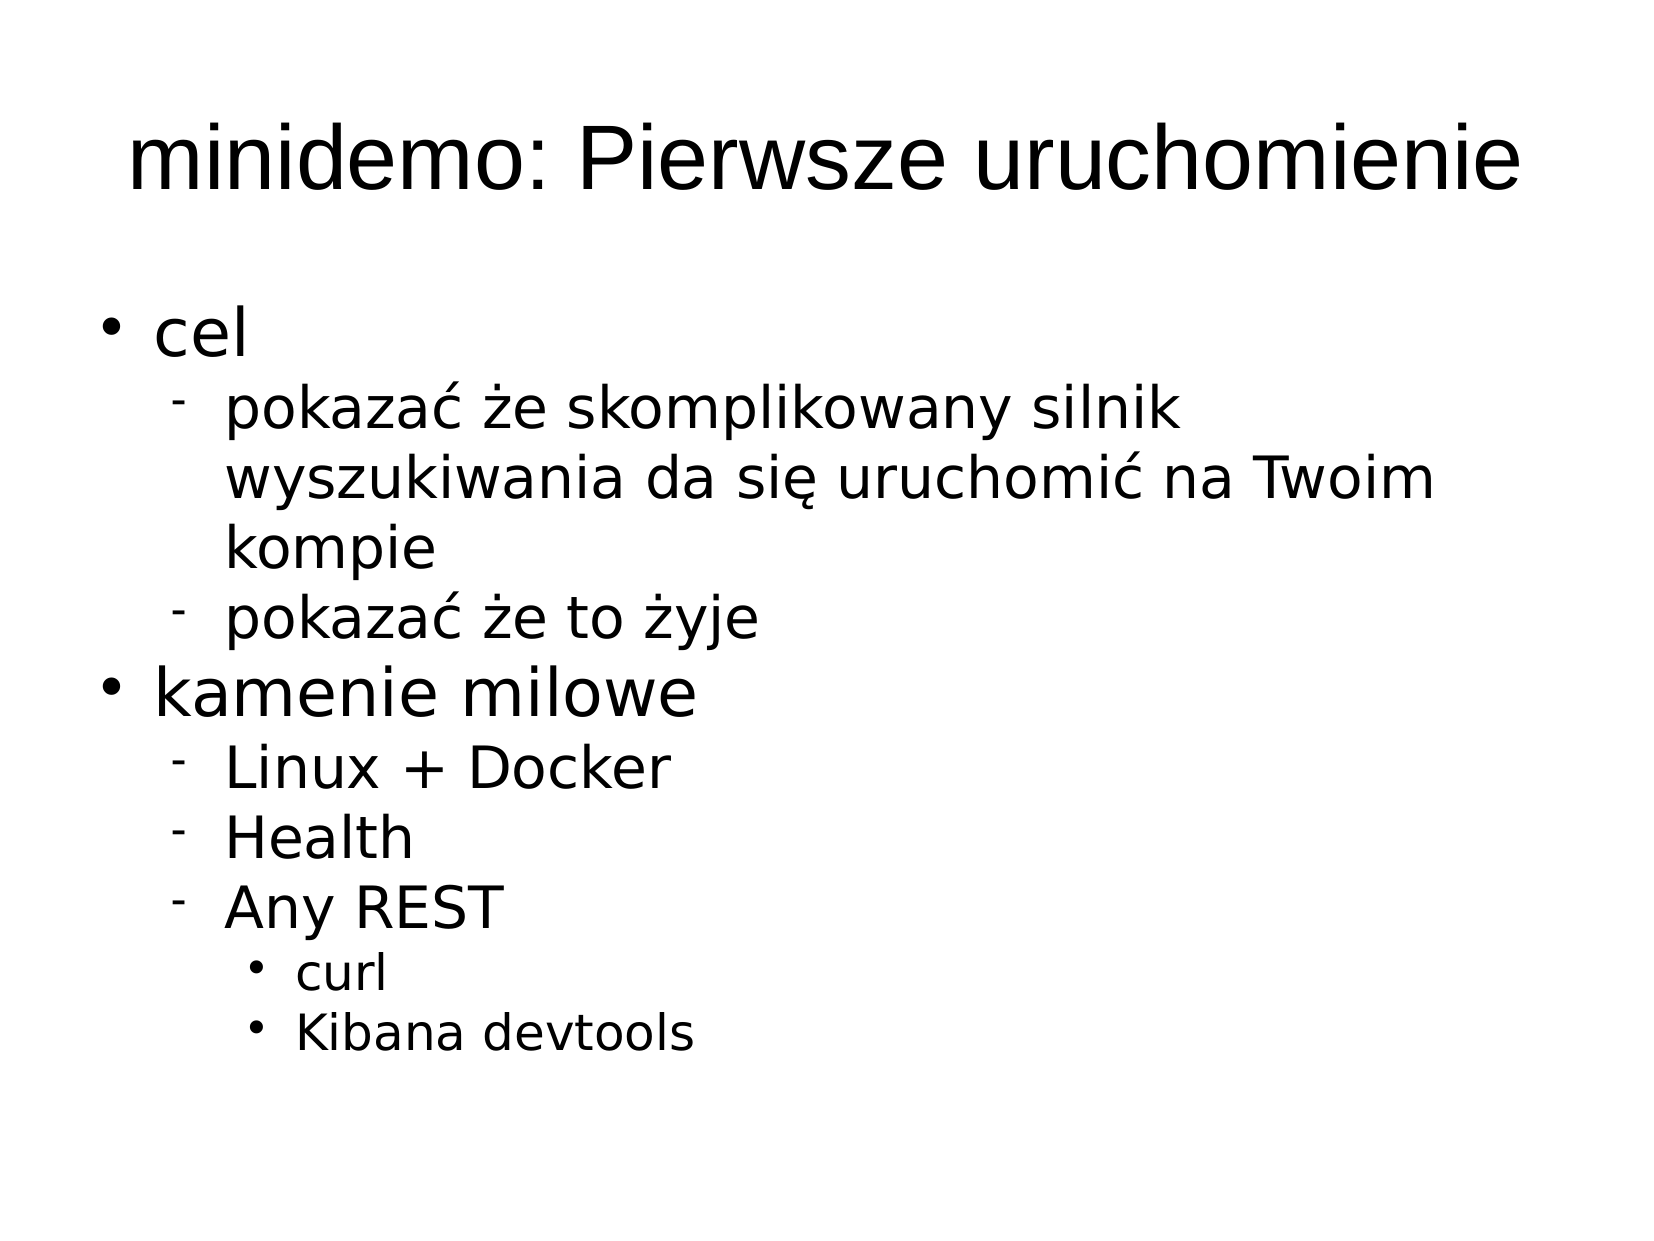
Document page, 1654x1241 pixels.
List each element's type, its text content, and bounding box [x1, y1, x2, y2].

text_box minidemo: Pierwsze uruchomienie [82, 49, 1571, 257]
text_box cel pokazać że skomplikowany silnik wyszukiwania da się uruchomić na Twoim kompie pokazać że to żyje kamenie milowe Linux + Docker Health Any REST curl Kibana devtools [82, 290, 1571, 1010]
